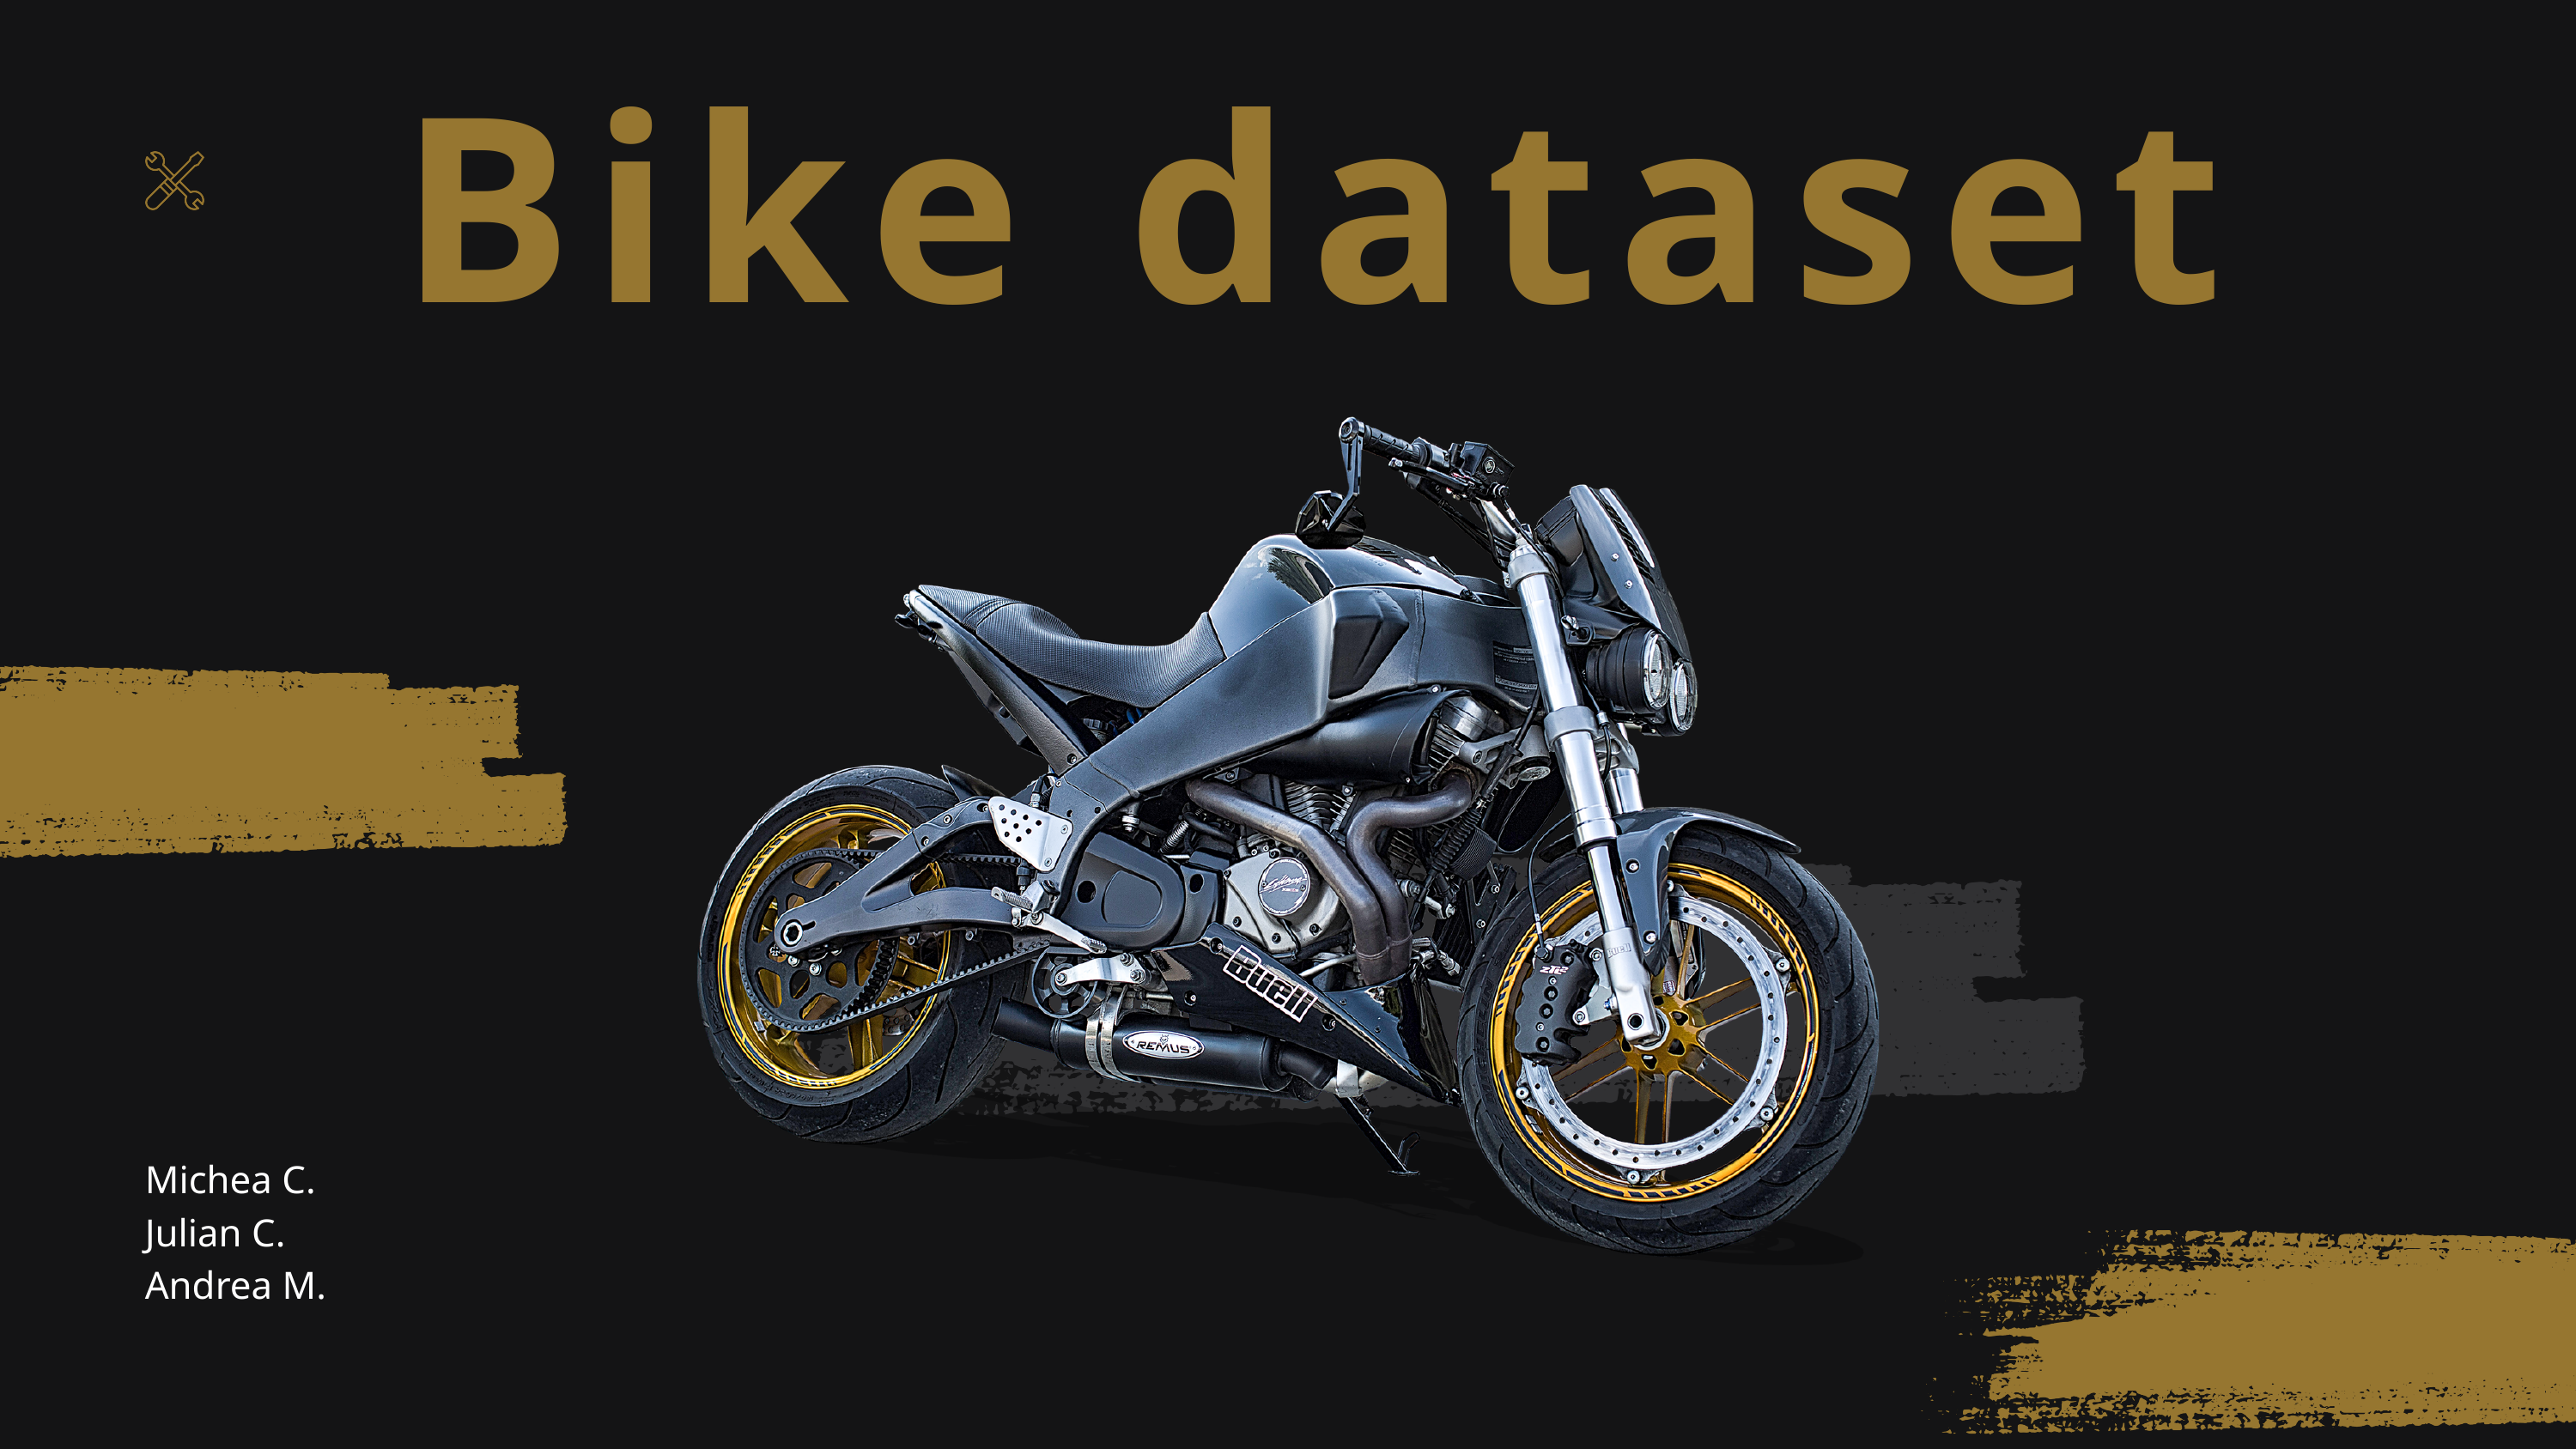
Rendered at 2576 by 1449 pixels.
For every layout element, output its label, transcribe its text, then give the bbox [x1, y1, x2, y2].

text_box [696, 416, 1880, 1265]
text_box [144, 150, 205, 211]
text_box Bike dataset [264, 0, 2361, 355]
text_box Michea C. Julian C. Andrea M. [144, 1149, 552, 1307]
text_box [0, 660, 569, 867]
text_box [1880, 847, 2088, 1120]
text_box [1921, 1228, 2576, 1435]
